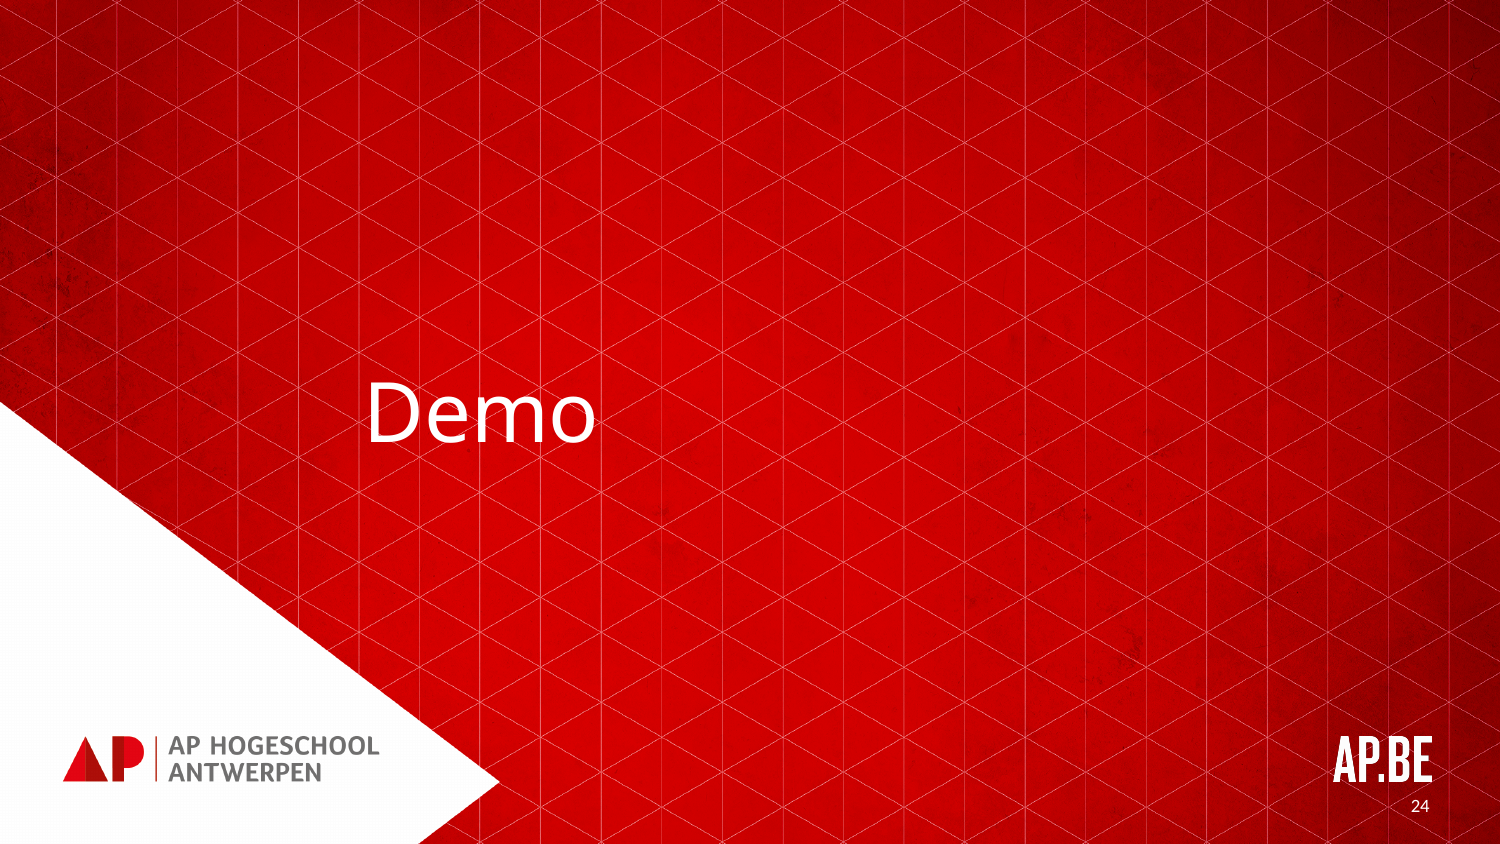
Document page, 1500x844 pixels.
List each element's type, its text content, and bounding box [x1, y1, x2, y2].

title Demo [348, 227, 1264, 468]
picture [0, 0, 1500, 844]
slide_number 24 [1311, 782, 1445, 827]
